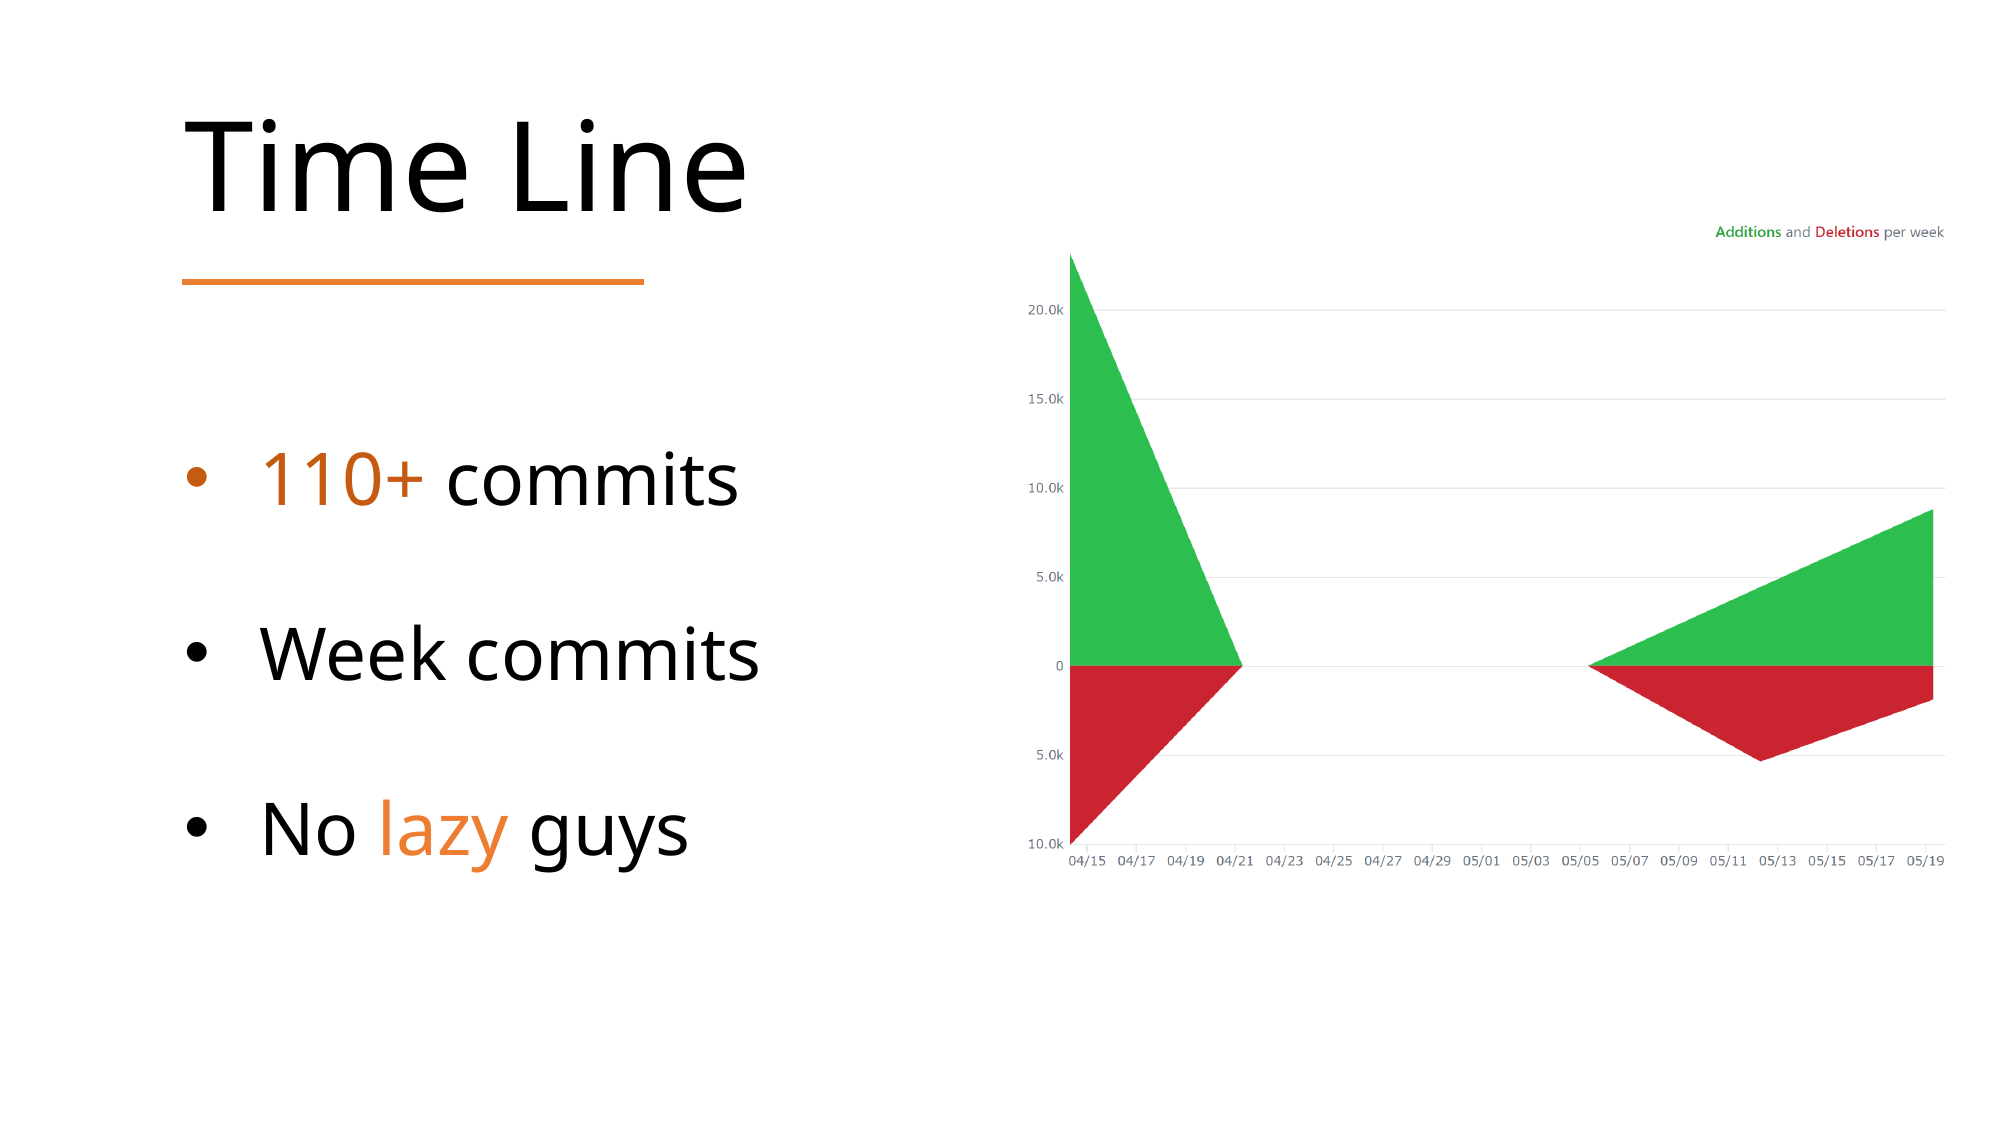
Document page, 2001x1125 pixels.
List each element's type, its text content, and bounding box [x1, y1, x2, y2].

text_box Time Line [169, 96, 1895, 314]
text_box 110+ commits Week commits No lazy guys [169, 425, 1250, 1125]
picture [1021, 205, 1984, 892]
